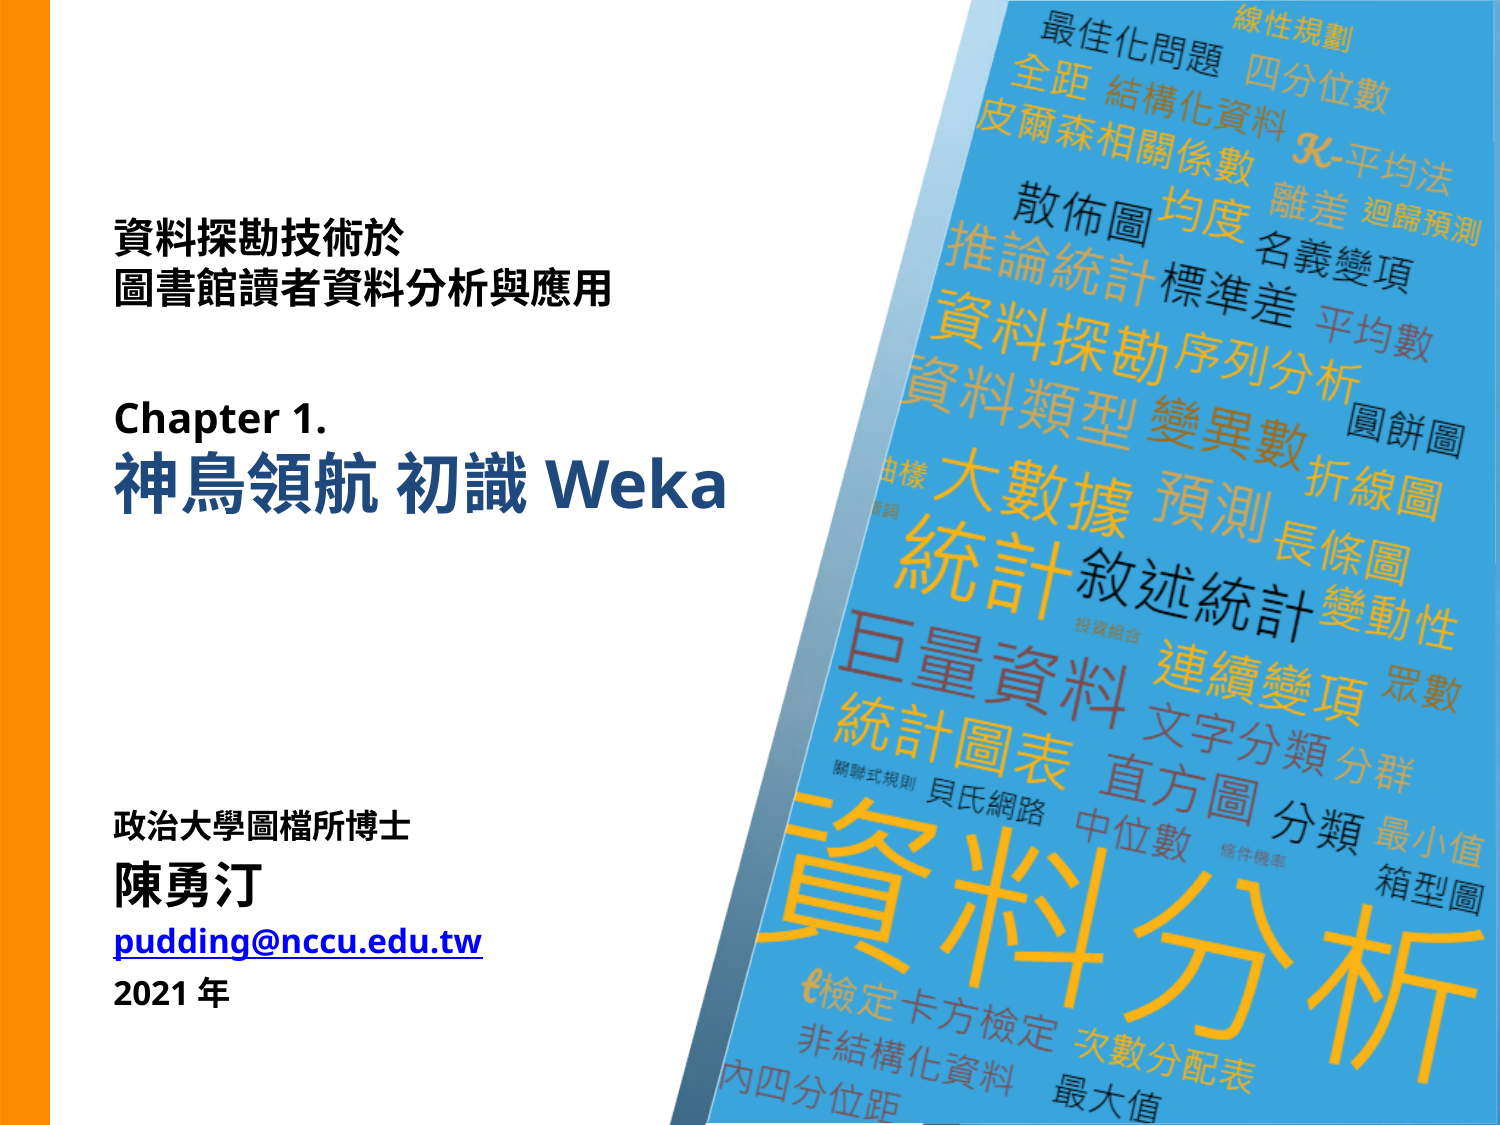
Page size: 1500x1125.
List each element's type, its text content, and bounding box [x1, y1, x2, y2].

subtitle 政治大學圖檔所博士 陳勇汀 pudding@nccu.edu.tw 2021年 [98, 783, 776, 965]
title 資料探勘技術於 圖書館讀者資料分析與應用 Chapter 1. 神鳥領航 初識Weka [98, 197, 837, 285]
picture [0, 0, 1500, 1125]
